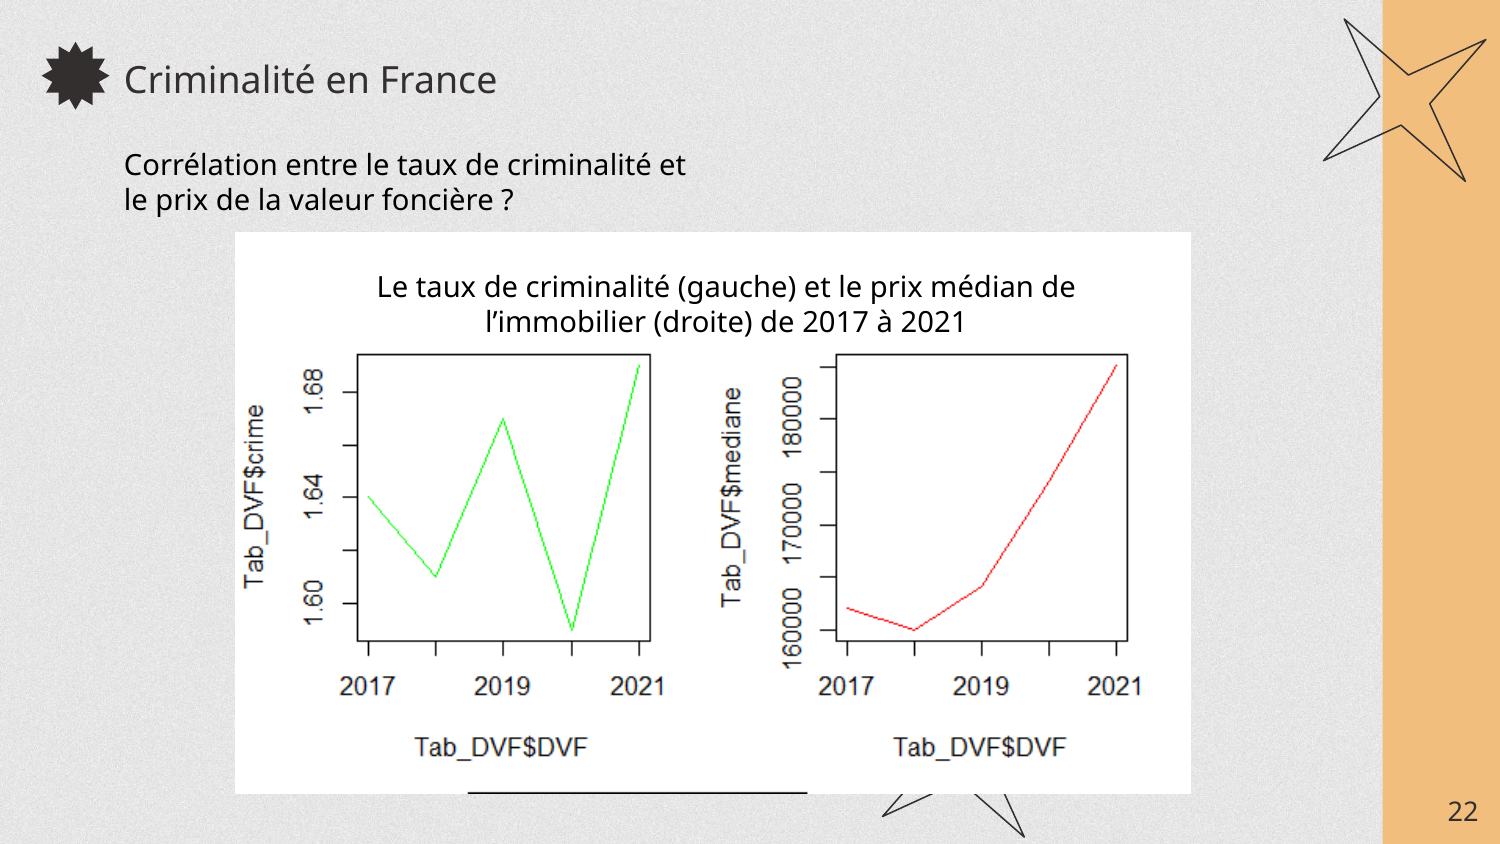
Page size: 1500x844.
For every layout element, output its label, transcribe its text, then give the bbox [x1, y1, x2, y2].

text_box Corrélation entre le taux de criminalité et le prix de la valeur foncière ? [108, 131, 702, 232]
picture [0, 0, 1382, 844]
picture [1330, 26, 1382, 156]
slide_number ‹#› [1403, 779, 1494, 844]
title Criminalité en France [109, 48, 1318, 108]
